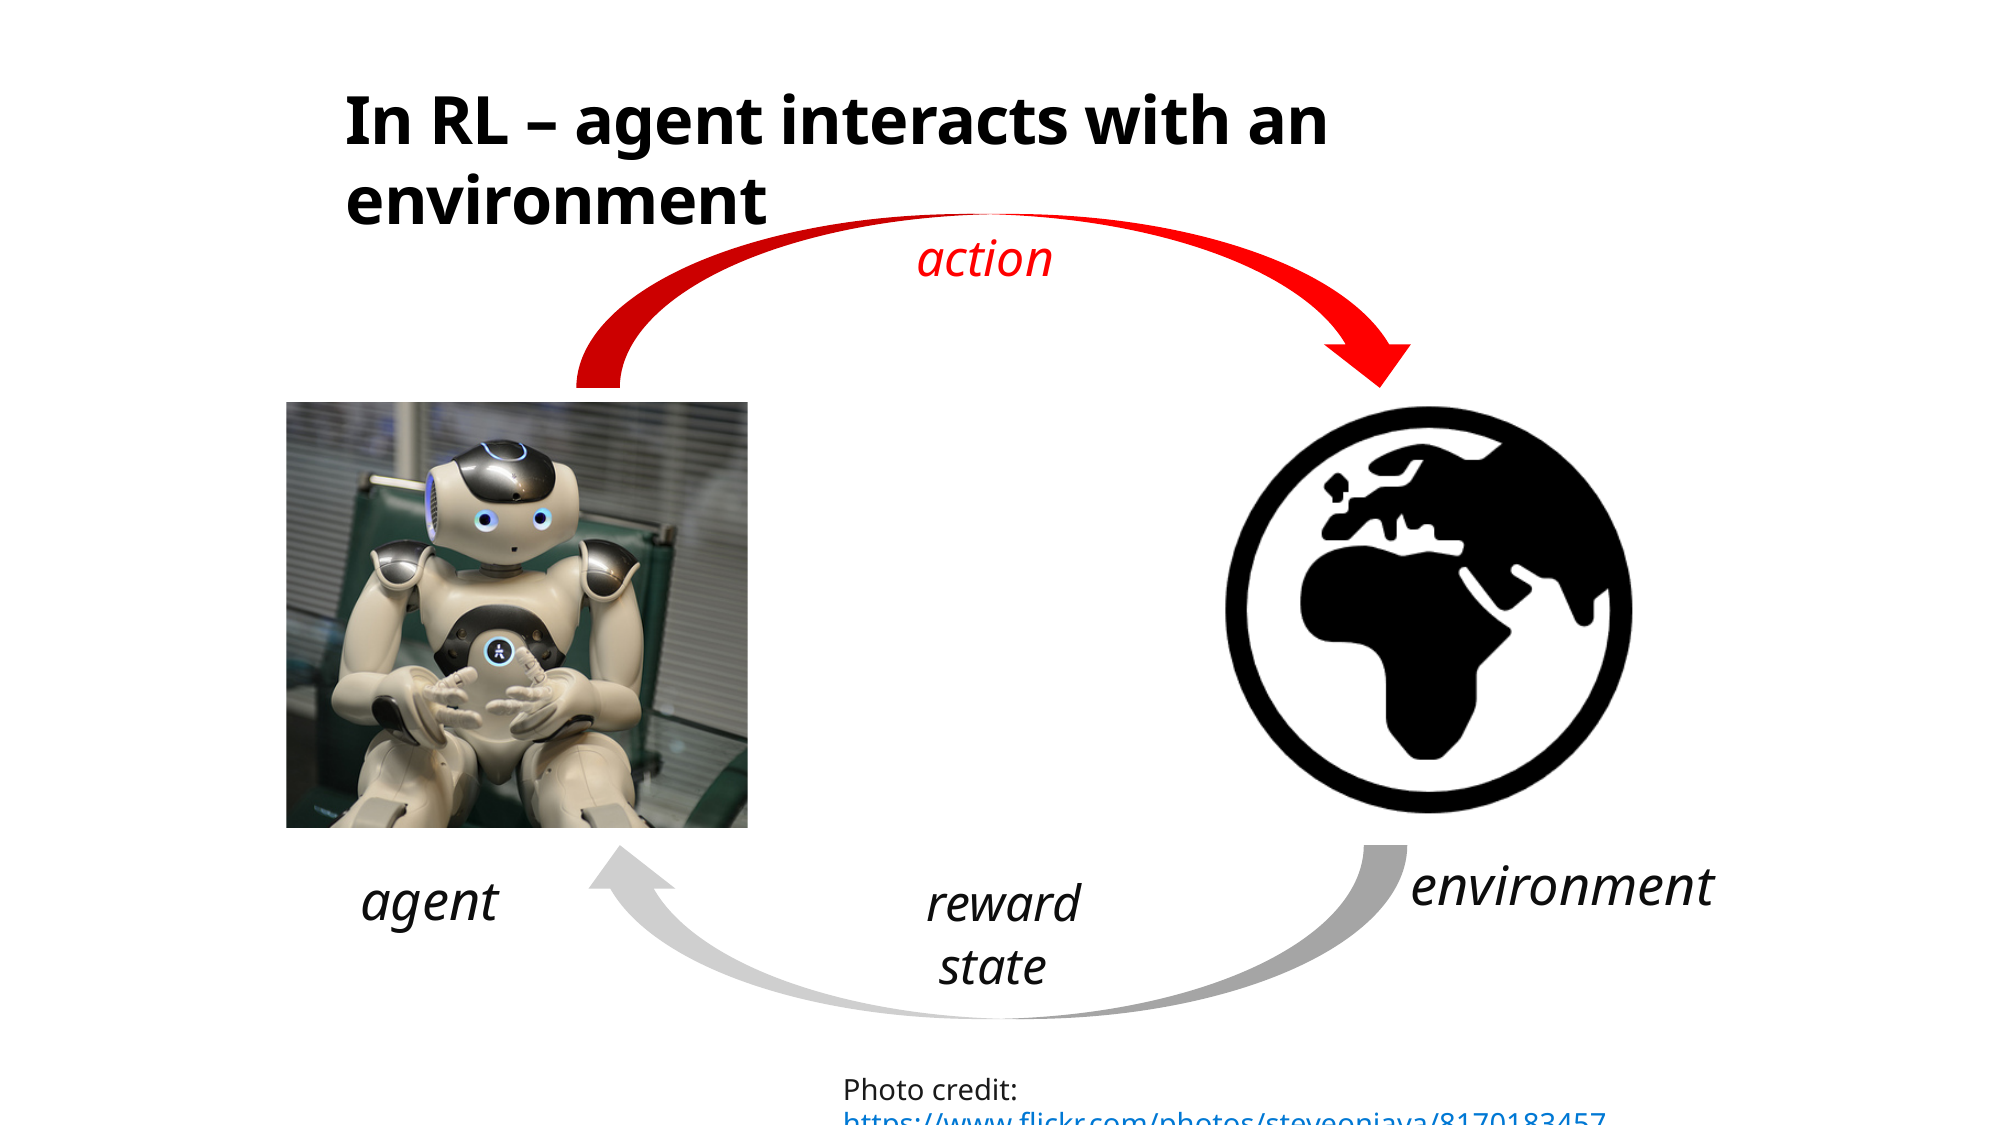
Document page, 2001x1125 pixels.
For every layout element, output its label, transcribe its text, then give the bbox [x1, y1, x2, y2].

text_box [609, 844, 1351, 1020]
text_box [575, 213, 1412, 389]
picture [1172, 353, 1686, 867]
text_box Photo credit: https://www.flickr.com/photos/steveonjava/8170183457 [828, 1063, 1762, 1125]
title In RL – agent interacts with an environment [345, 78, 1654, 159]
text_box environment [1351, 827, 1774, 1087]
picture [285, 402, 748, 828]
text_box agent [249, 842, 609, 1073]
